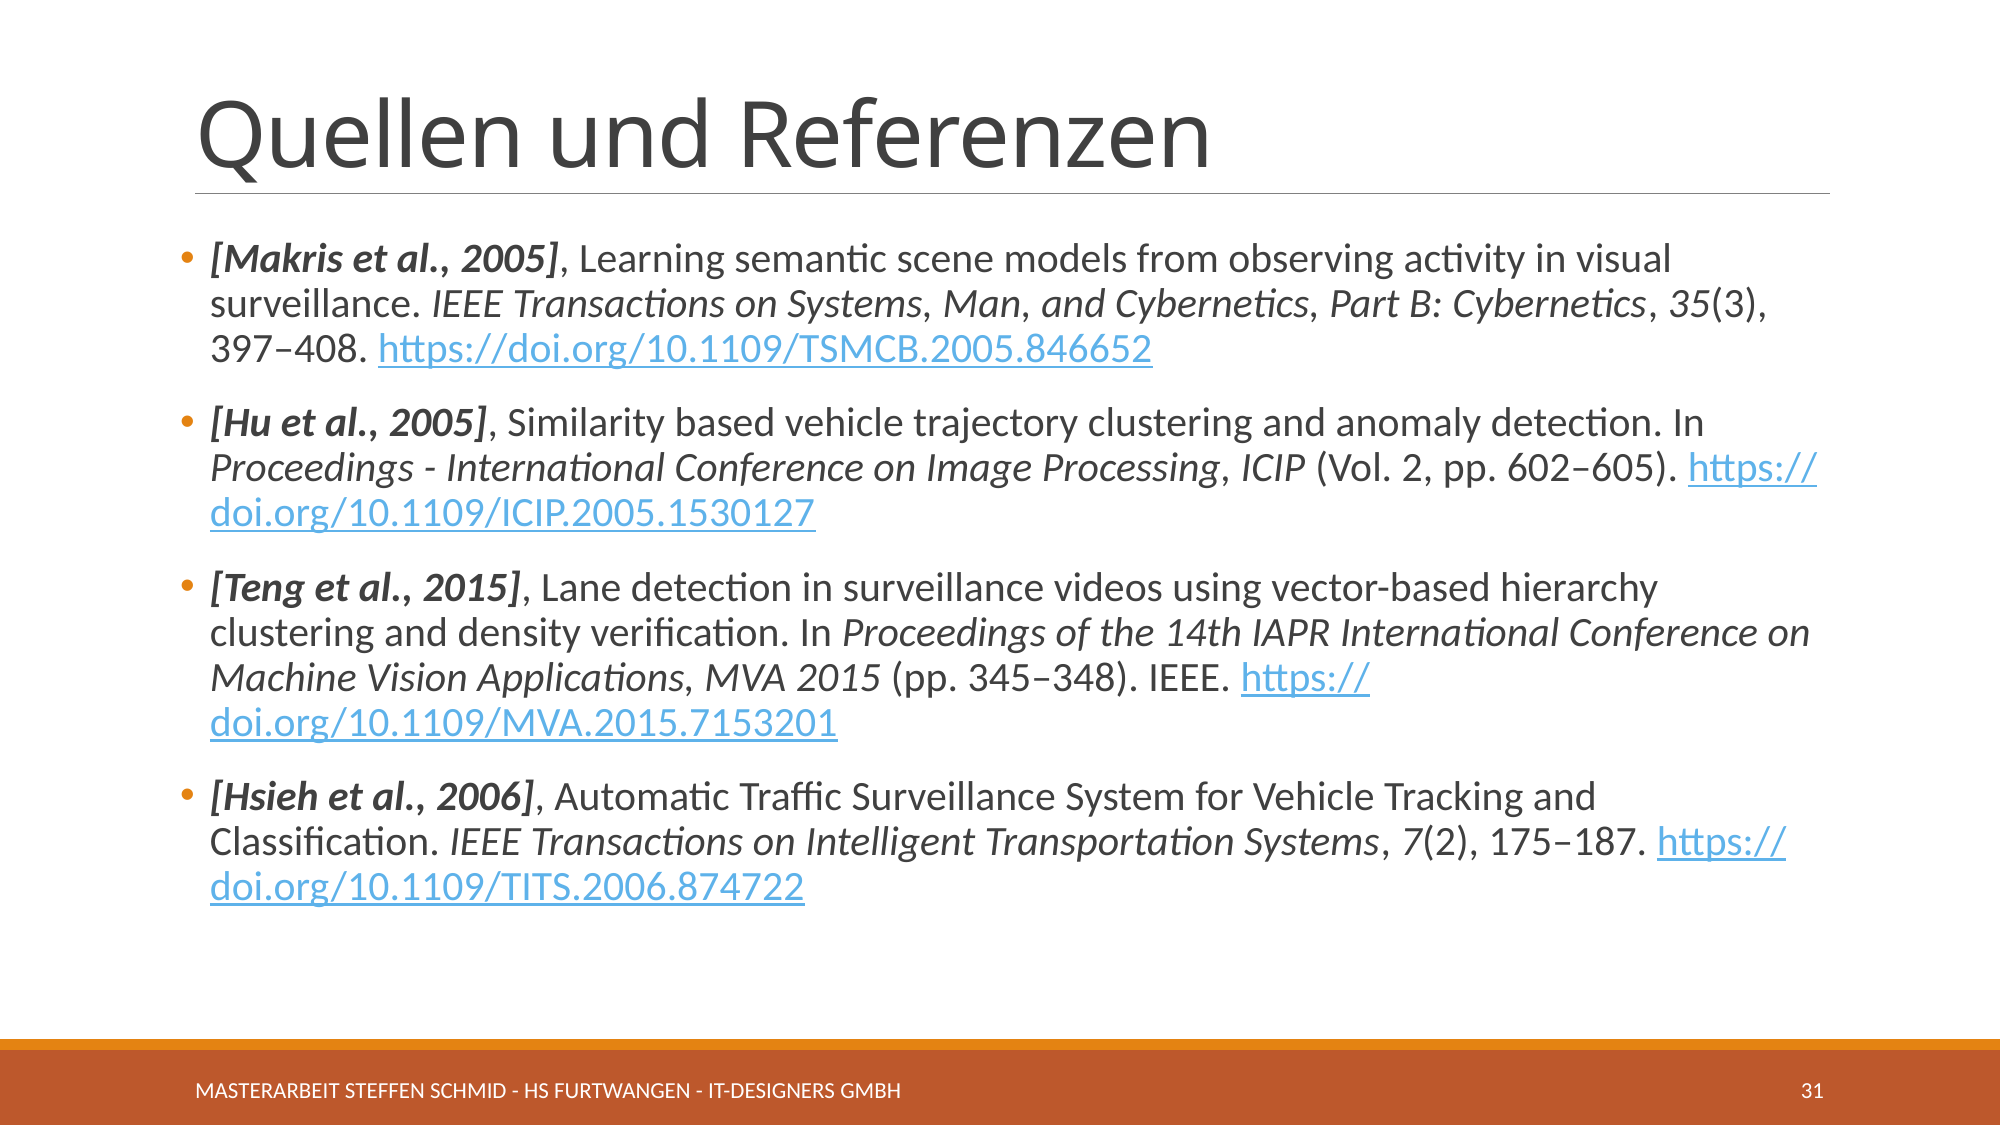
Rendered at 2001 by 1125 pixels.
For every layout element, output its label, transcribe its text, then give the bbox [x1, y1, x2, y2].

slide_number 31 [1624, 1059, 1840, 1120]
footer Masterarbeit Steffen Schmid - HS Furtwangen - IT-Designers GmbH [180, 1059, 1396, 1120]
list [Makris et al., 2005], Learning semantic scene models from observing activity in visual surveillance. IEEE Transactions on Systems, Man, and Cybernetics, Part B: Cybernetics, 35(3), 397–408. https://doi.org/10.1109/TSMCB.2005.846652 [Hu et al., 2005], Similarity based vehicle trajectory clustering and anomaly detection. In Proceedings - International Conference on Image Processing, ICIP (Vol. 2, pp. 602–605). https://doi.org/10.1109/ICIP.2005.1530127 [Teng et al., 2015], Lane detection in surveillance videos using vector-based hierarchy clustering and density verification. In Proceedings of the 14th IAPR International Conference on Machine Vision Applications, MVA 2015 (pp. 345–348). IEEE. https://doi.org/10.1109/MVA.2015.7153201 [Hsieh et al., 2006], Automatic Traffic Surveillance System for Vehicle Tracking and Classification. IEEE Transactions on Intelligent Transportation Systems, 7(2), 175–187. https://doi.org/10.1109/TITS.2006.874722 [180, 229, 1830, 998]
title Quellen und Referenzen [180, 47, 1830, 194]
